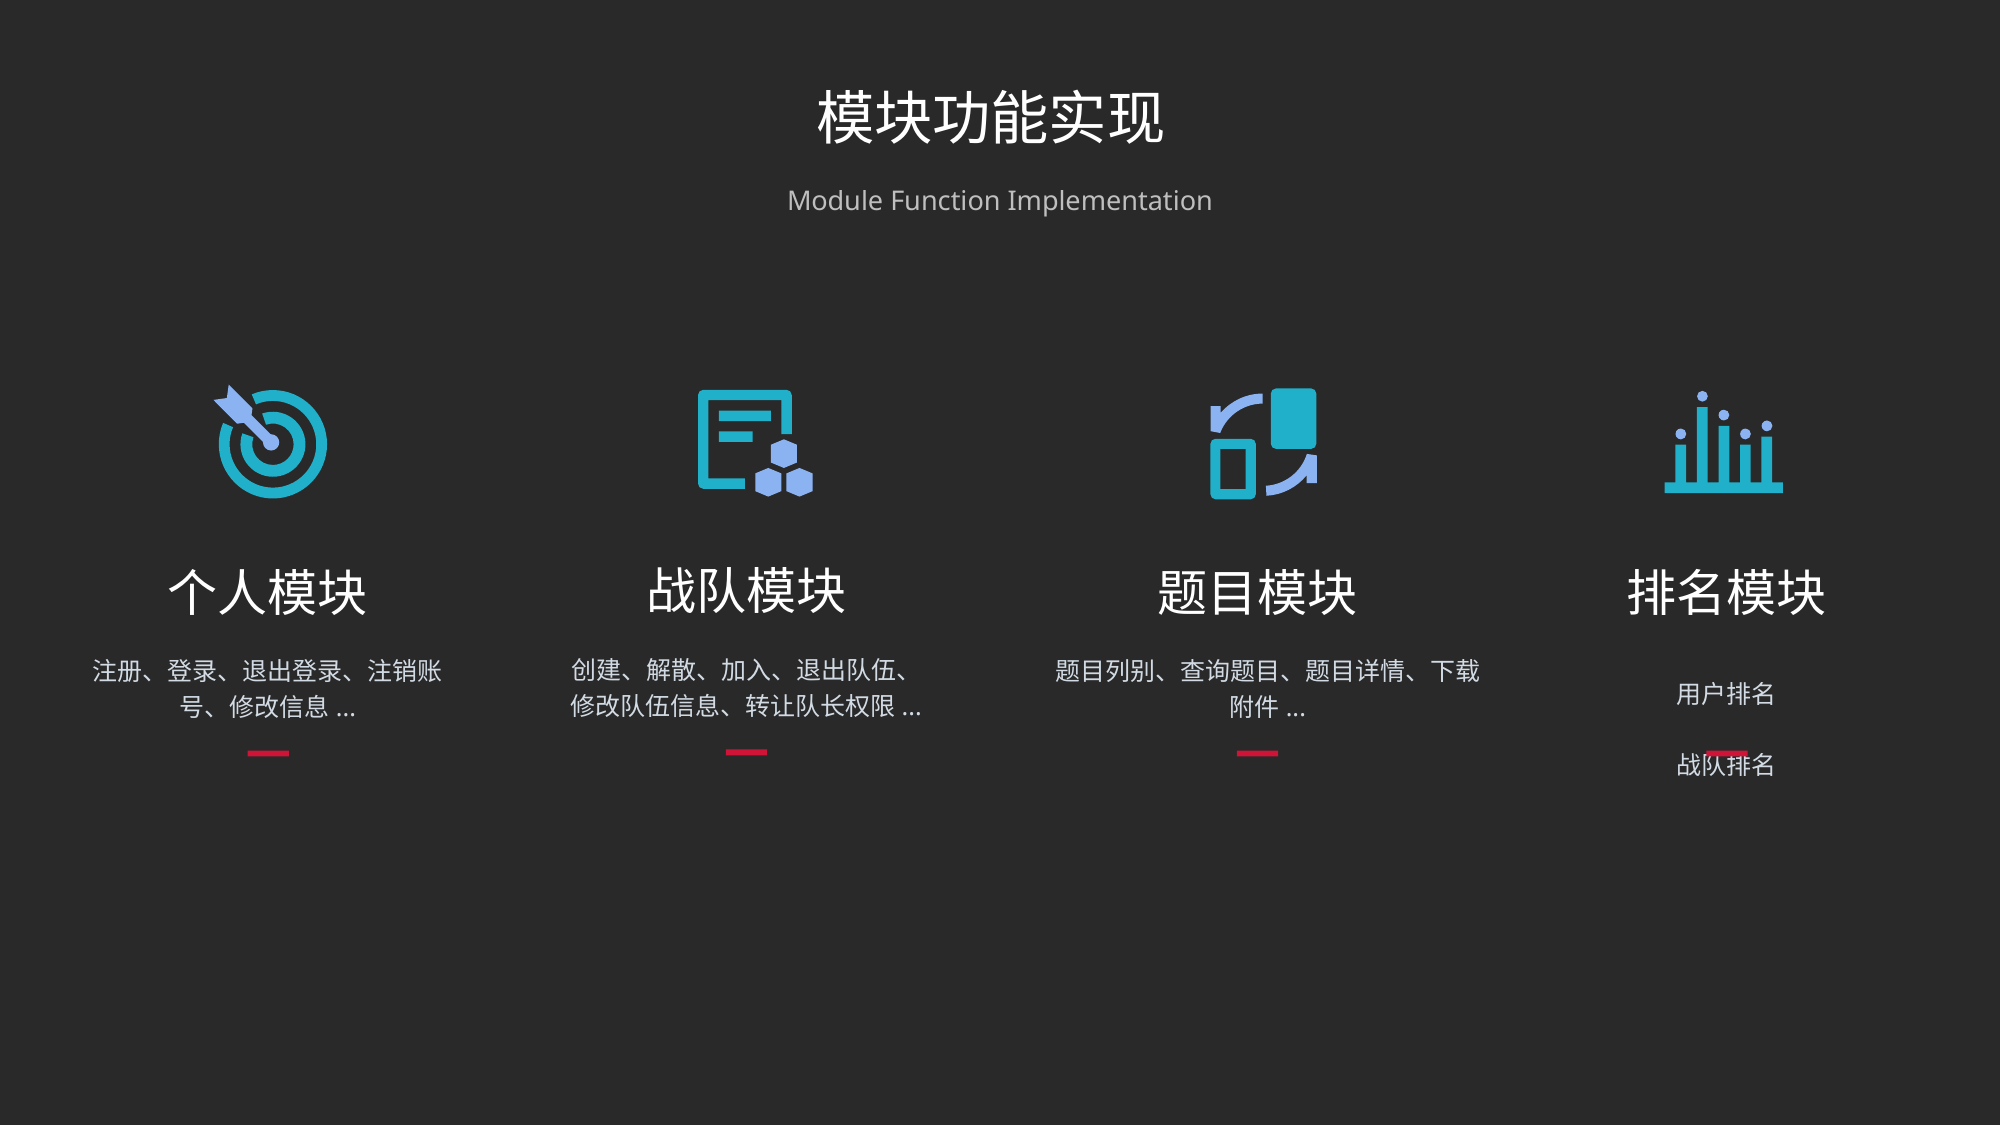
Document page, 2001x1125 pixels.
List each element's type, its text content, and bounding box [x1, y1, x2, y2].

text_box [246, 749, 290, 757]
text_box [725, 748, 768, 756]
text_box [1431, 556, 2000, 828]
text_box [697, 389, 813, 497]
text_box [0, 556, 564, 727]
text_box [1664, 390, 1786, 496]
text_box 模块功能实现 [665, 37, 1317, 150]
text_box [213, 384, 328, 499]
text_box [1210, 388, 1317, 500]
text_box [450, 555, 1042, 726]
text_box Module Function Implementation [665, 150, 1335, 221]
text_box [961, 556, 1431, 799]
